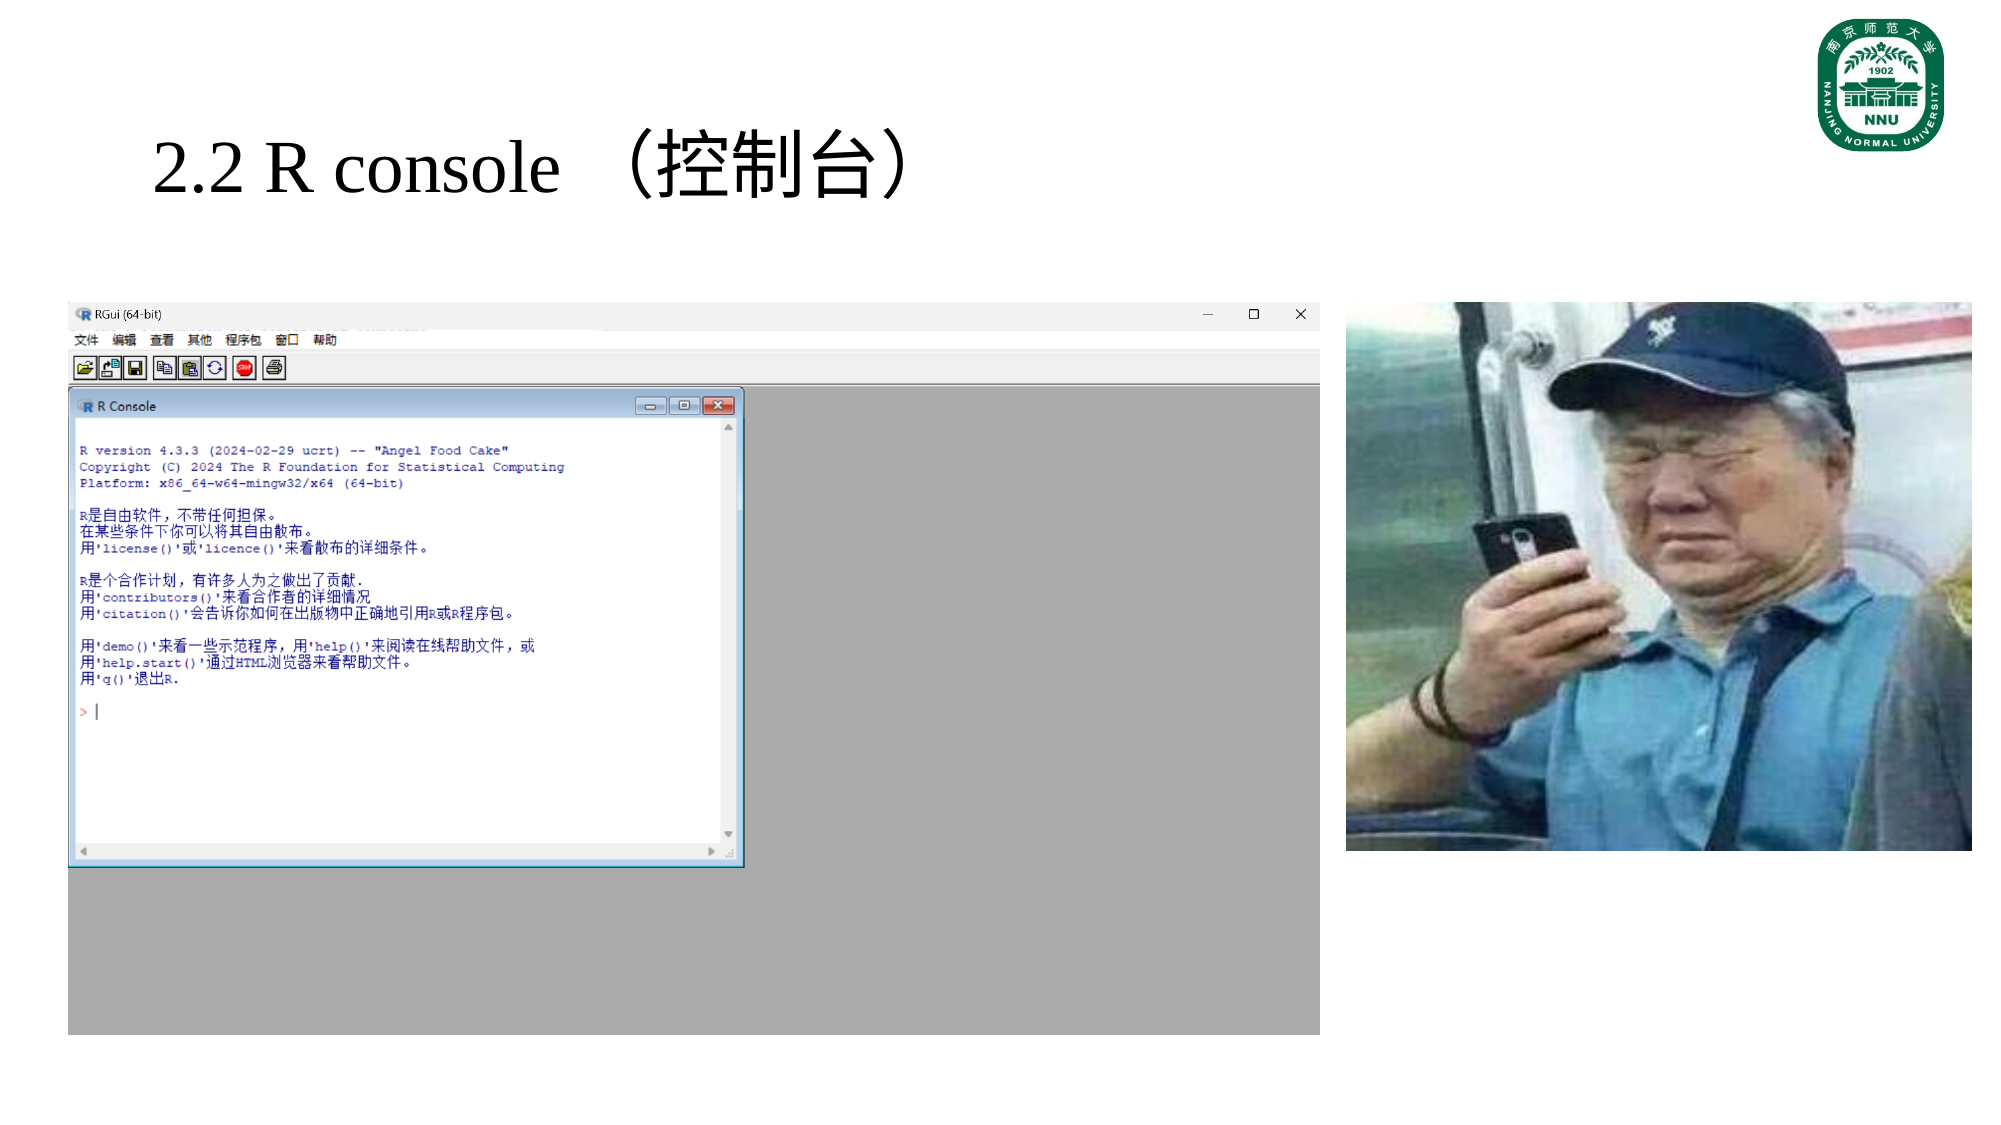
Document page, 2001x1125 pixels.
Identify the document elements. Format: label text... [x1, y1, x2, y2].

picture [1346, 302, 1972, 851]
picture [1817, 18, 1944, 152]
title 2.2 R console（控制台） [137, 59, 1863, 278]
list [68, 302, 1320, 1035]
